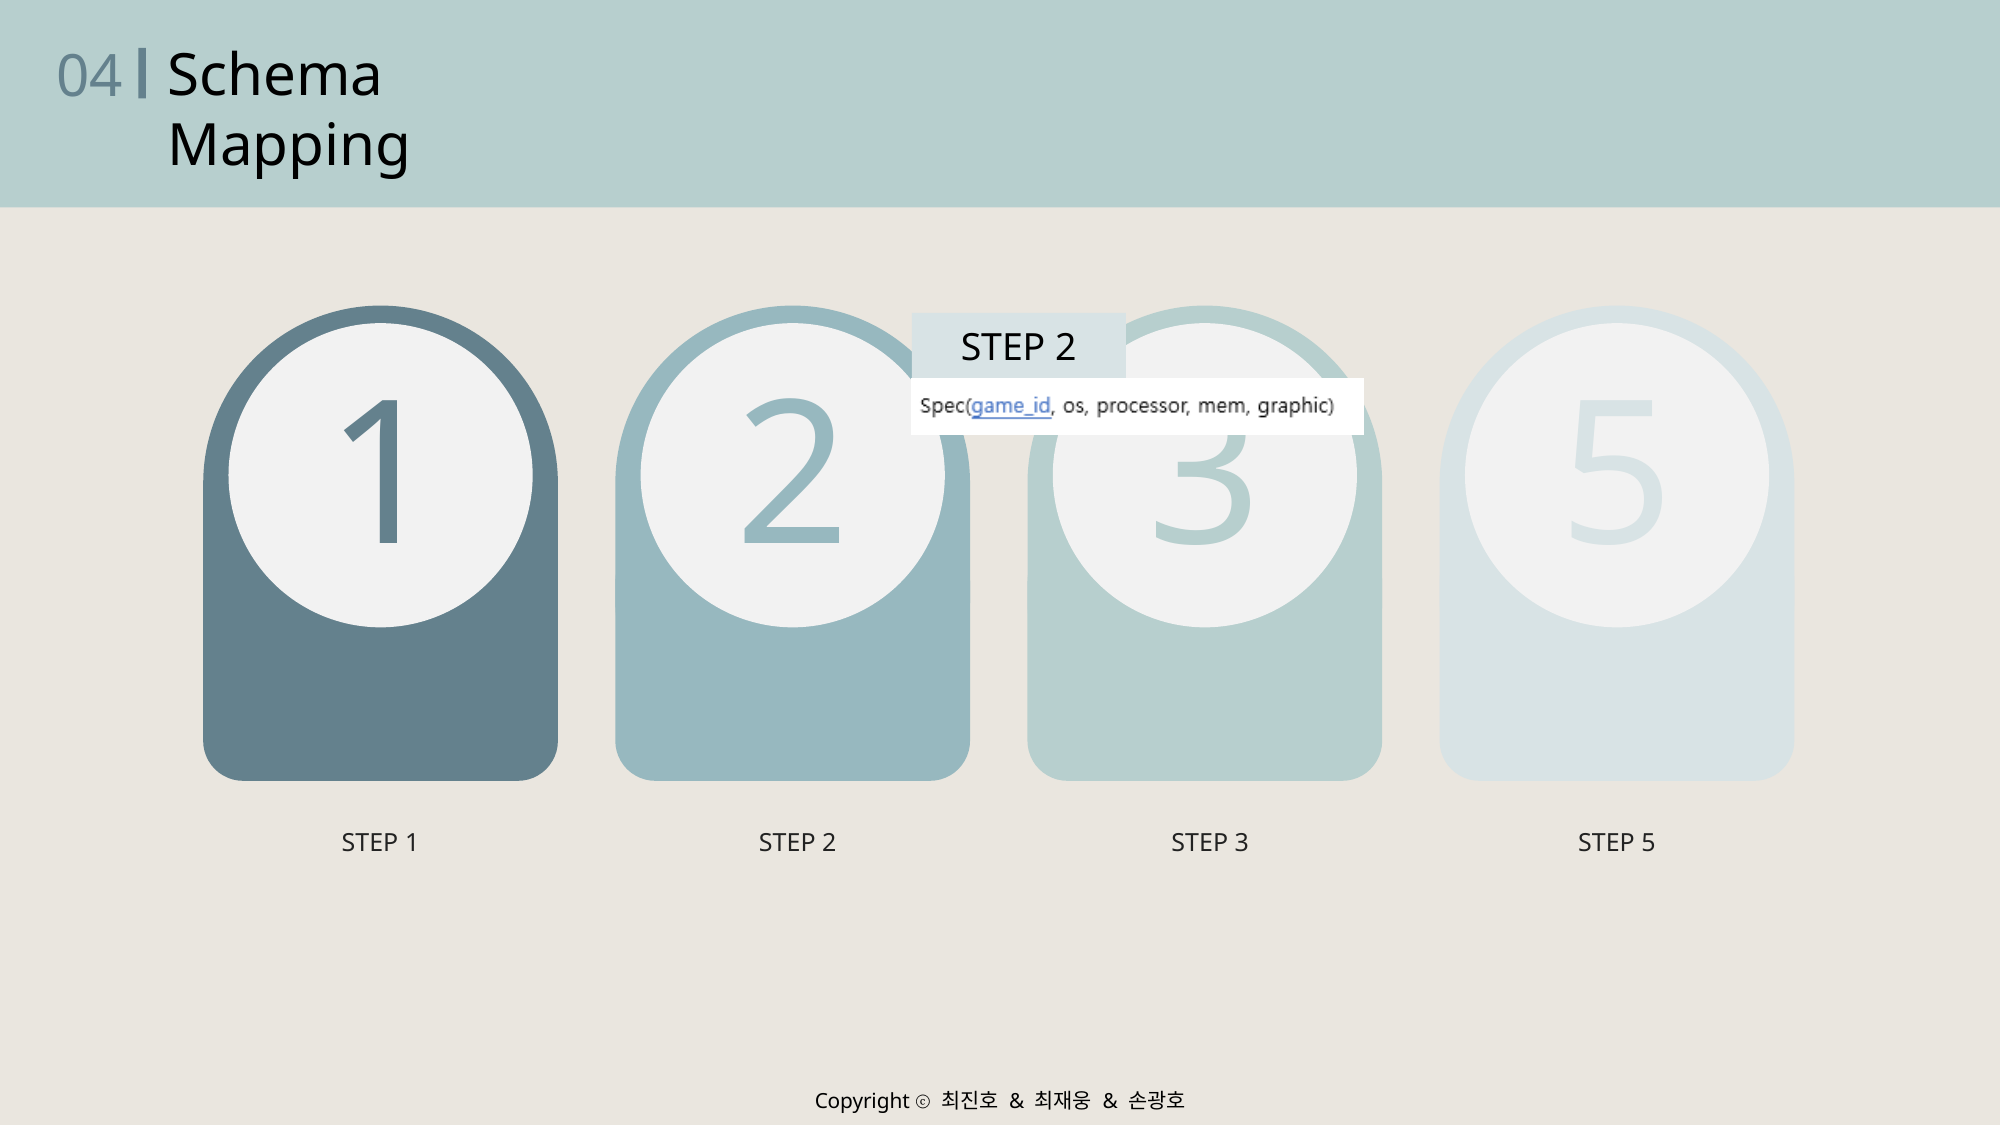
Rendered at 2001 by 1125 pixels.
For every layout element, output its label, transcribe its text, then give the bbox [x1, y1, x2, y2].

text_box STEP 2 [584, 819, 996, 864]
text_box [203, 305, 558, 781]
text_box [137, 47, 147, 99]
text_box Schema Mapping [152, 30, 595, 185]
text_box 04 [41, 30, 152, 115]
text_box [615, 305, 971, 781]
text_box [1439, 305, 1795, 781]
picture [911, 378, 1364, 435]
text_box STEP 3 [996, 819, 1403, 864]
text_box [1027, 305, 1383, 781]
text_box STEP 2 [971, 312, 1027, 378]
text_box STEP 1 [167, 819, 584, 864]
text_box [0, 0, 2000, 208]
text_box STEP 5 [1403, 819, 1831, 864]
text_box Copyright ⓒ 최진호 & 최재웅 & 손광호 [740, 1080, 1260, 1120]
